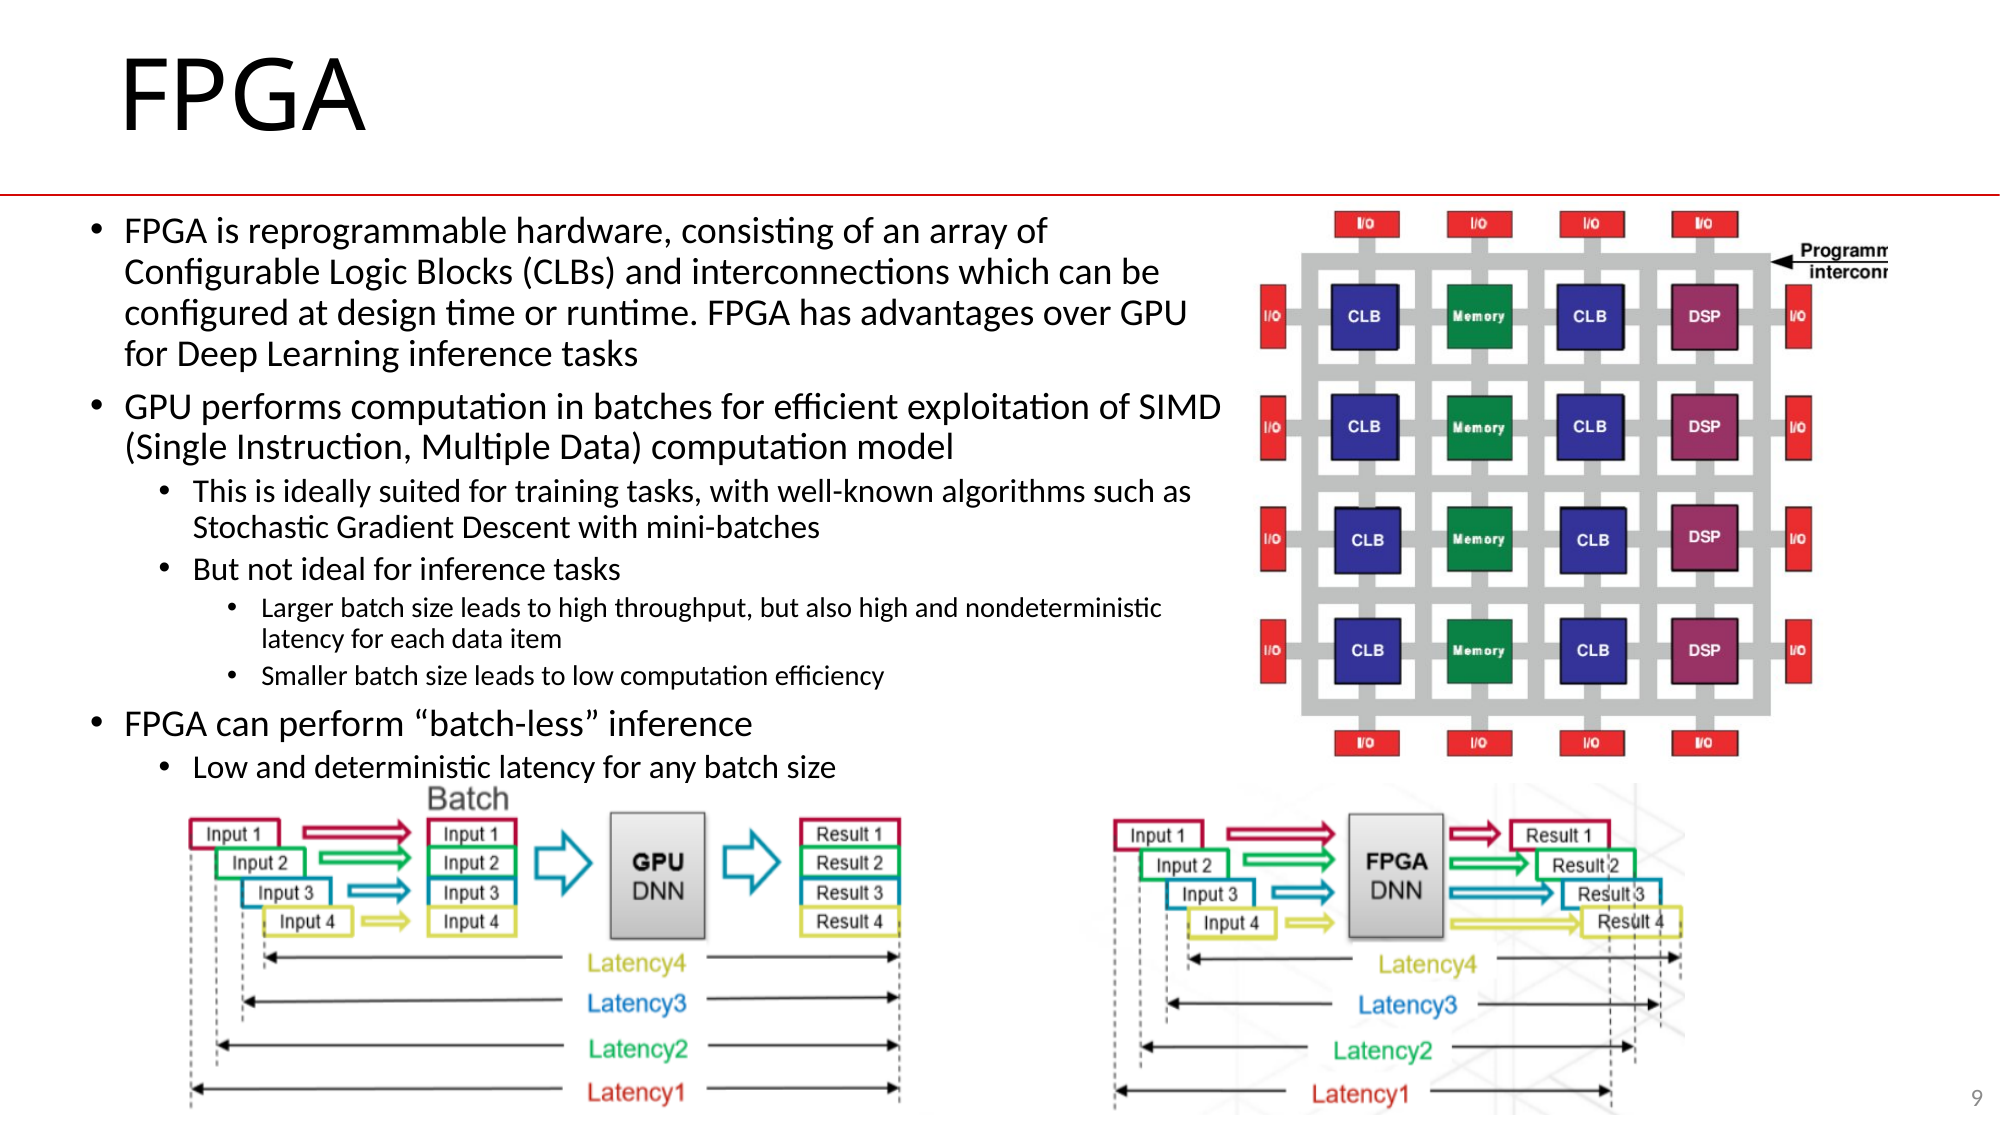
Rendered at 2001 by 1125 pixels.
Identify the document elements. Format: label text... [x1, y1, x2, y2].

slide_number 9 [1548, 1066, 1999, 1125]
picture [184, 783, 1685, 1115]
picture [1237, 202, 1888, 767]
title FPGA [102, 10, 1899, 186]
list FPGA is reprogrammable hardware, consisting of an array of Configurable Logic Blocks (CLBs) and interconnections which can be configured at design time or runtime. FPGA has advantages over GPU for Deep Learning inference tasks GPU performs computation in batches for efficient exploitation of SIMD (Single Instruction, Multiple Data) computation model This is ideally suited for training tasks, with well-known algorithms such as Stochastic Gradient Descent with mini-batches But not ideal for inference tasks Larger batch size leads to high throughput, but also high and nondeterministic latency for each data item Smaller batch size leads to low computation efficiency FPGA can perform “batch-less” inference Low and deterministic latency for any batch size [75, 203, 1250, 808]
